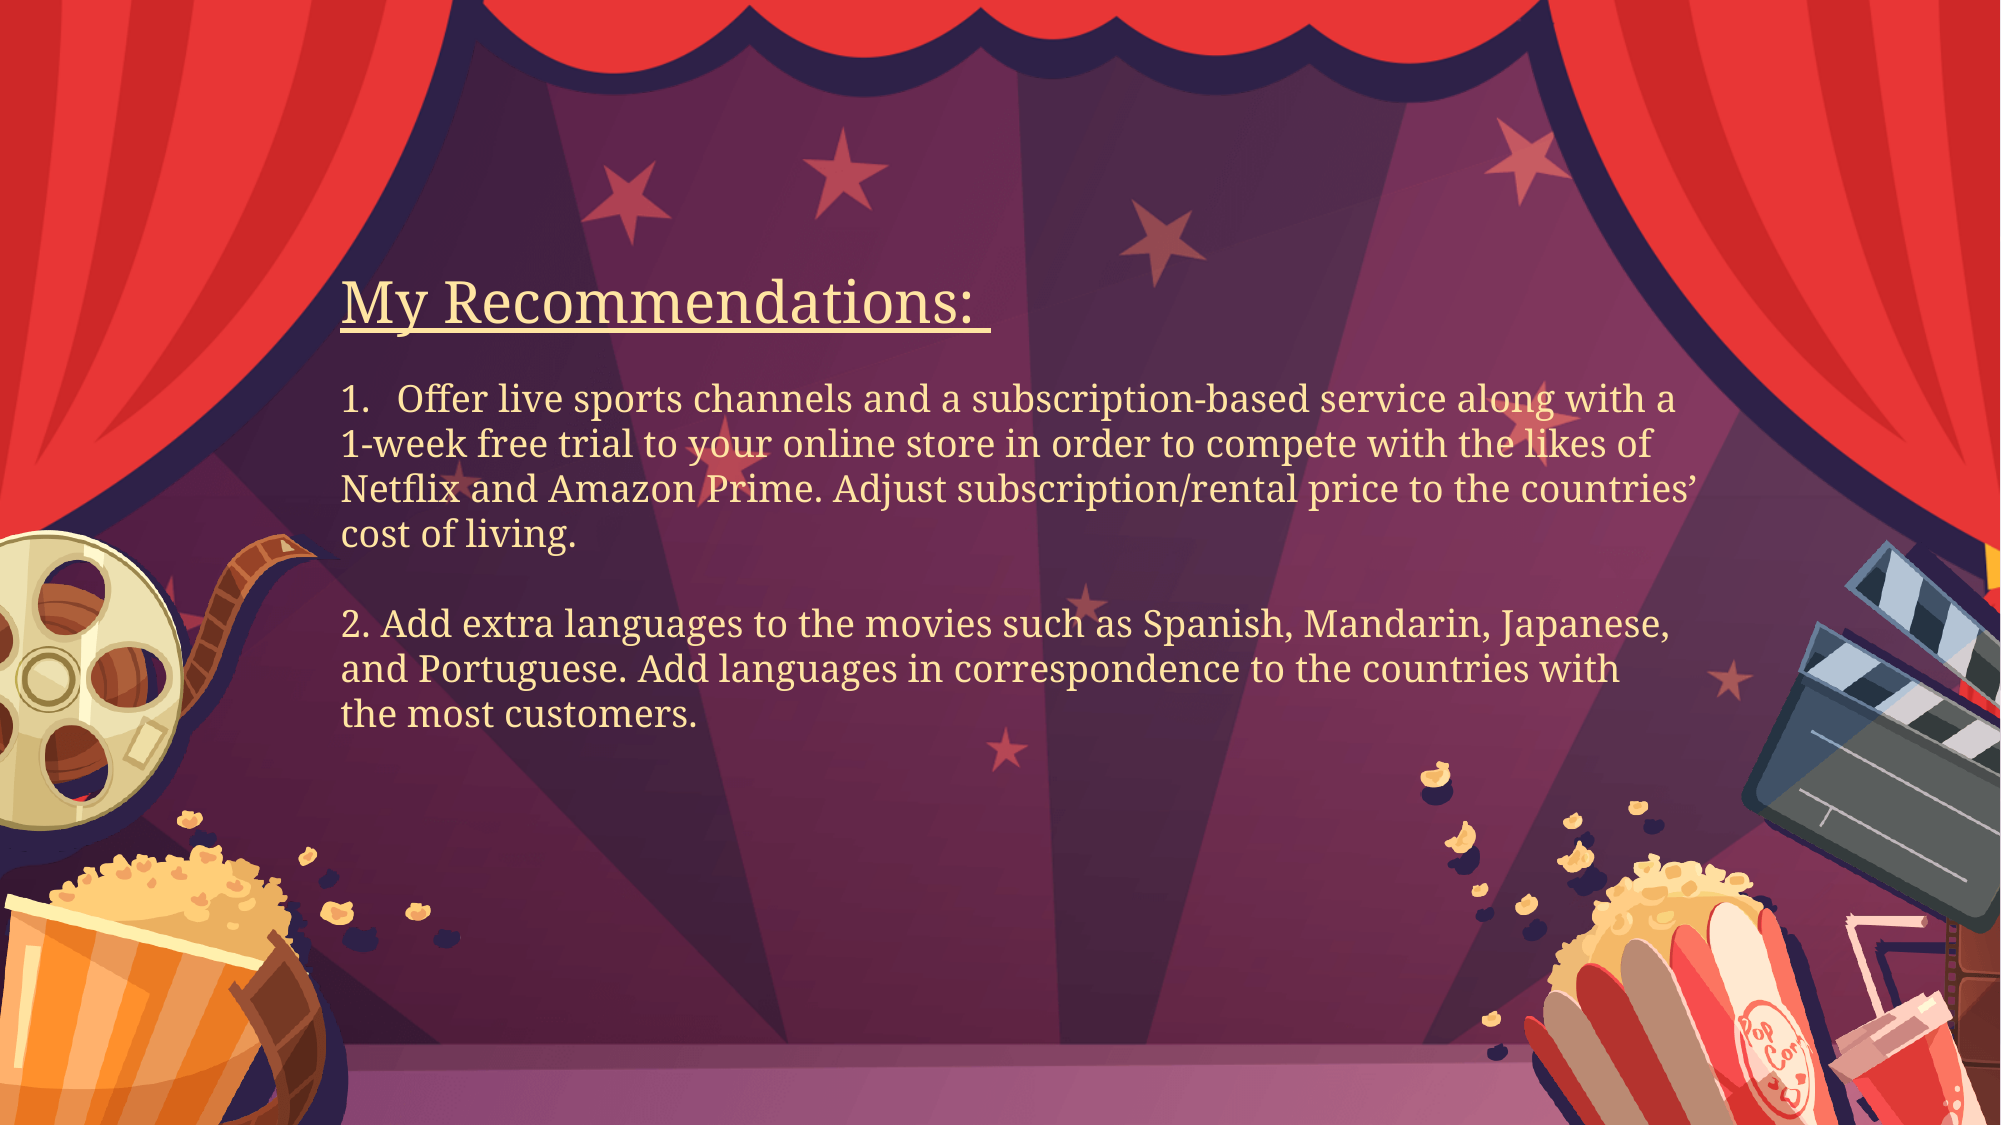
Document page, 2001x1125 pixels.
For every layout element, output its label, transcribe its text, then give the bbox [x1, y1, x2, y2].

picture [0, 0, 2001, 1125]
text_box My Recommendations: Offer live sports channels and a subscription-based service along with a 1-week free trial to your online store in order to compete with the likes of Netflix and Amazon Prime. Adjust subscription/rental price to the countries’ cost of living. 2. Add extra languages to the movies such as Spanish, Mandarin, Japanese, and Portuguese. Add languages in correspondence to the countries with the most customers. [325, 218, 1777, 743]
